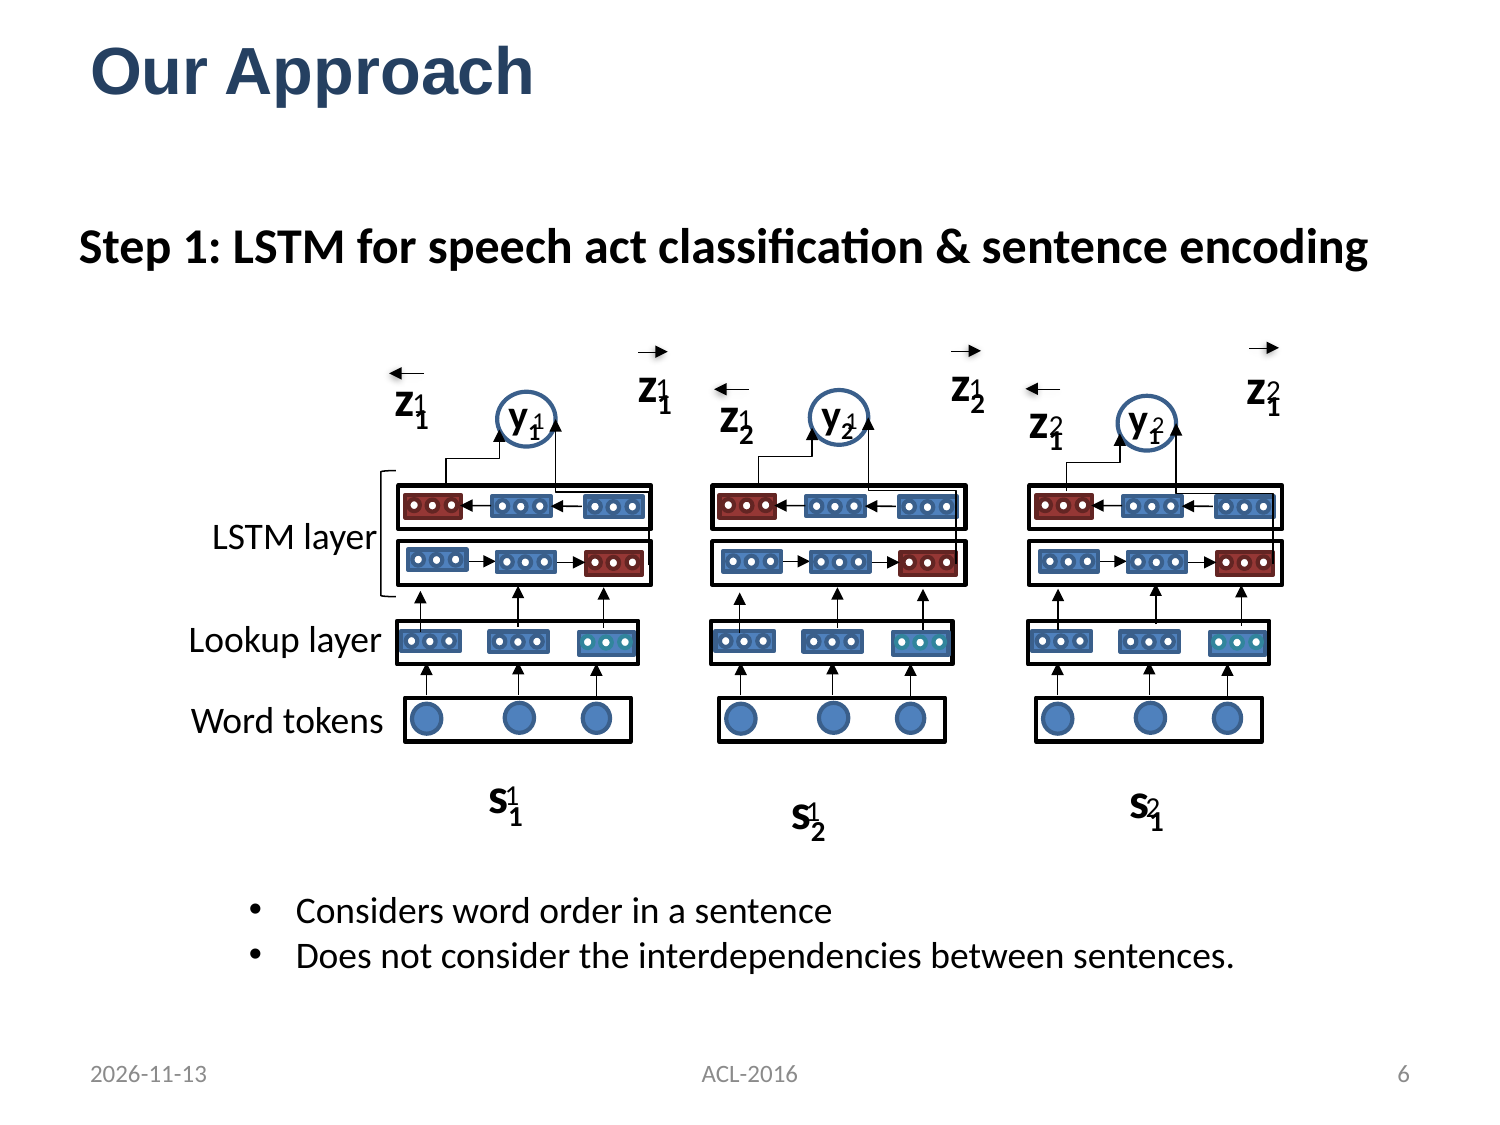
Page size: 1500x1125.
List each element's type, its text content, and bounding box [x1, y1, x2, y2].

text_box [172, 607, 1270, 697]
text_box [379, 343, 1359, 566]
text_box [173, 688, 1263, 848]
slide_number 6 [1074, 1042, 1425, 1103]
text_box Considers word order in a sentence Does not consider the interdependencies between sentences. [234, 878, 1329, 984]
text_box Step 1: LSTM for speech act classification & sentence encoding [64, 206, 1454, 282]
footer ACL-2016 [512, 1042, 988, 1103]
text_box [195, 470, 1283, 634]
list Our Approach [75, 19, 1440, 189]
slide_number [75, 1042, 425, 1103]
